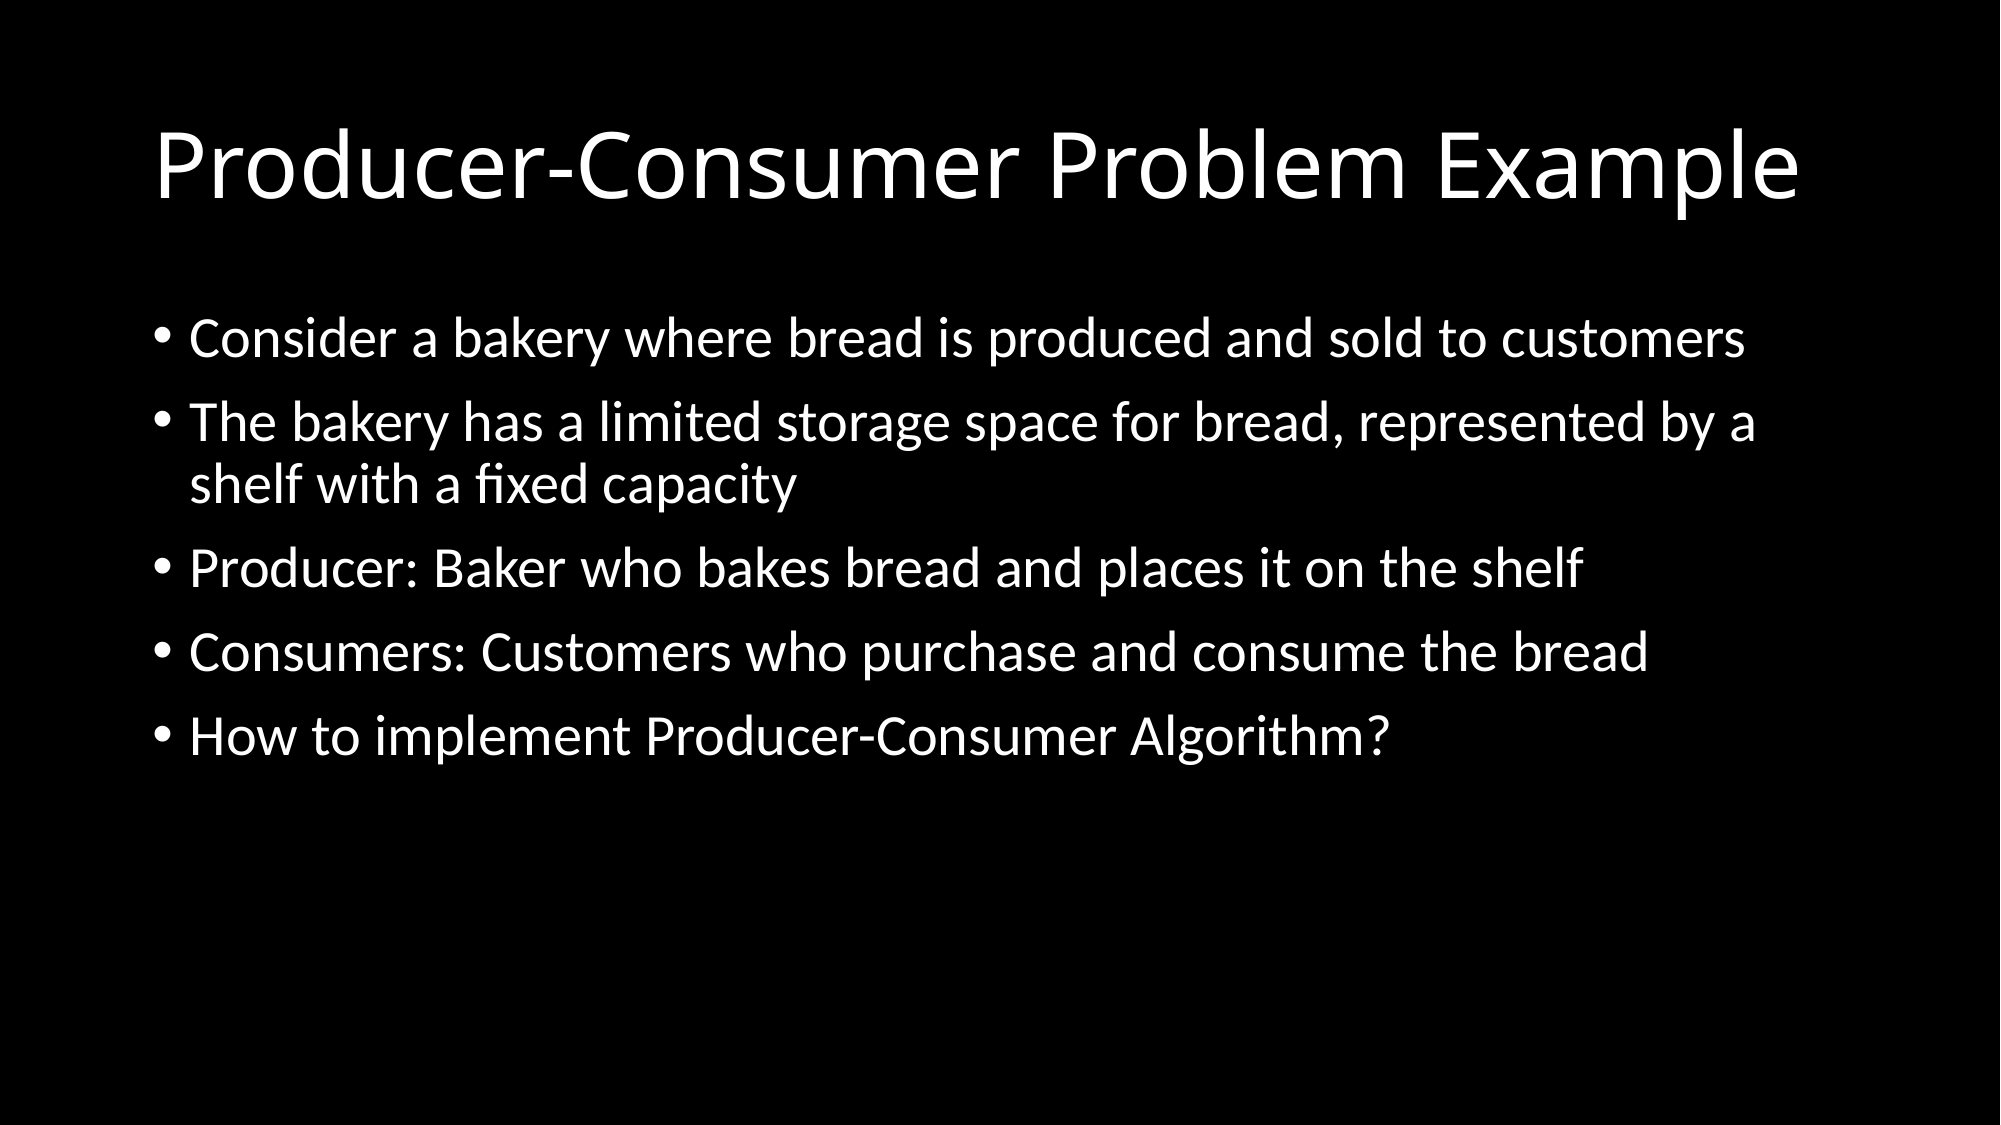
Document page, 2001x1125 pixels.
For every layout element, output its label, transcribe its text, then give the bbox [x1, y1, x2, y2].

list Consider a bakery where bread is produced and sold to customers The bakery has a limited storage space for bread, represented by a shelf with a fixed capacity Producer: Baker who bakes bread and places it on the shelf Consumers: Customers who purchase and consume the bread How to implement Producer-Consumer Algorithm? [137, 299, 1863, 1014]
title Producer-Consumer Problem Example [137, 59, 1863, 278]
